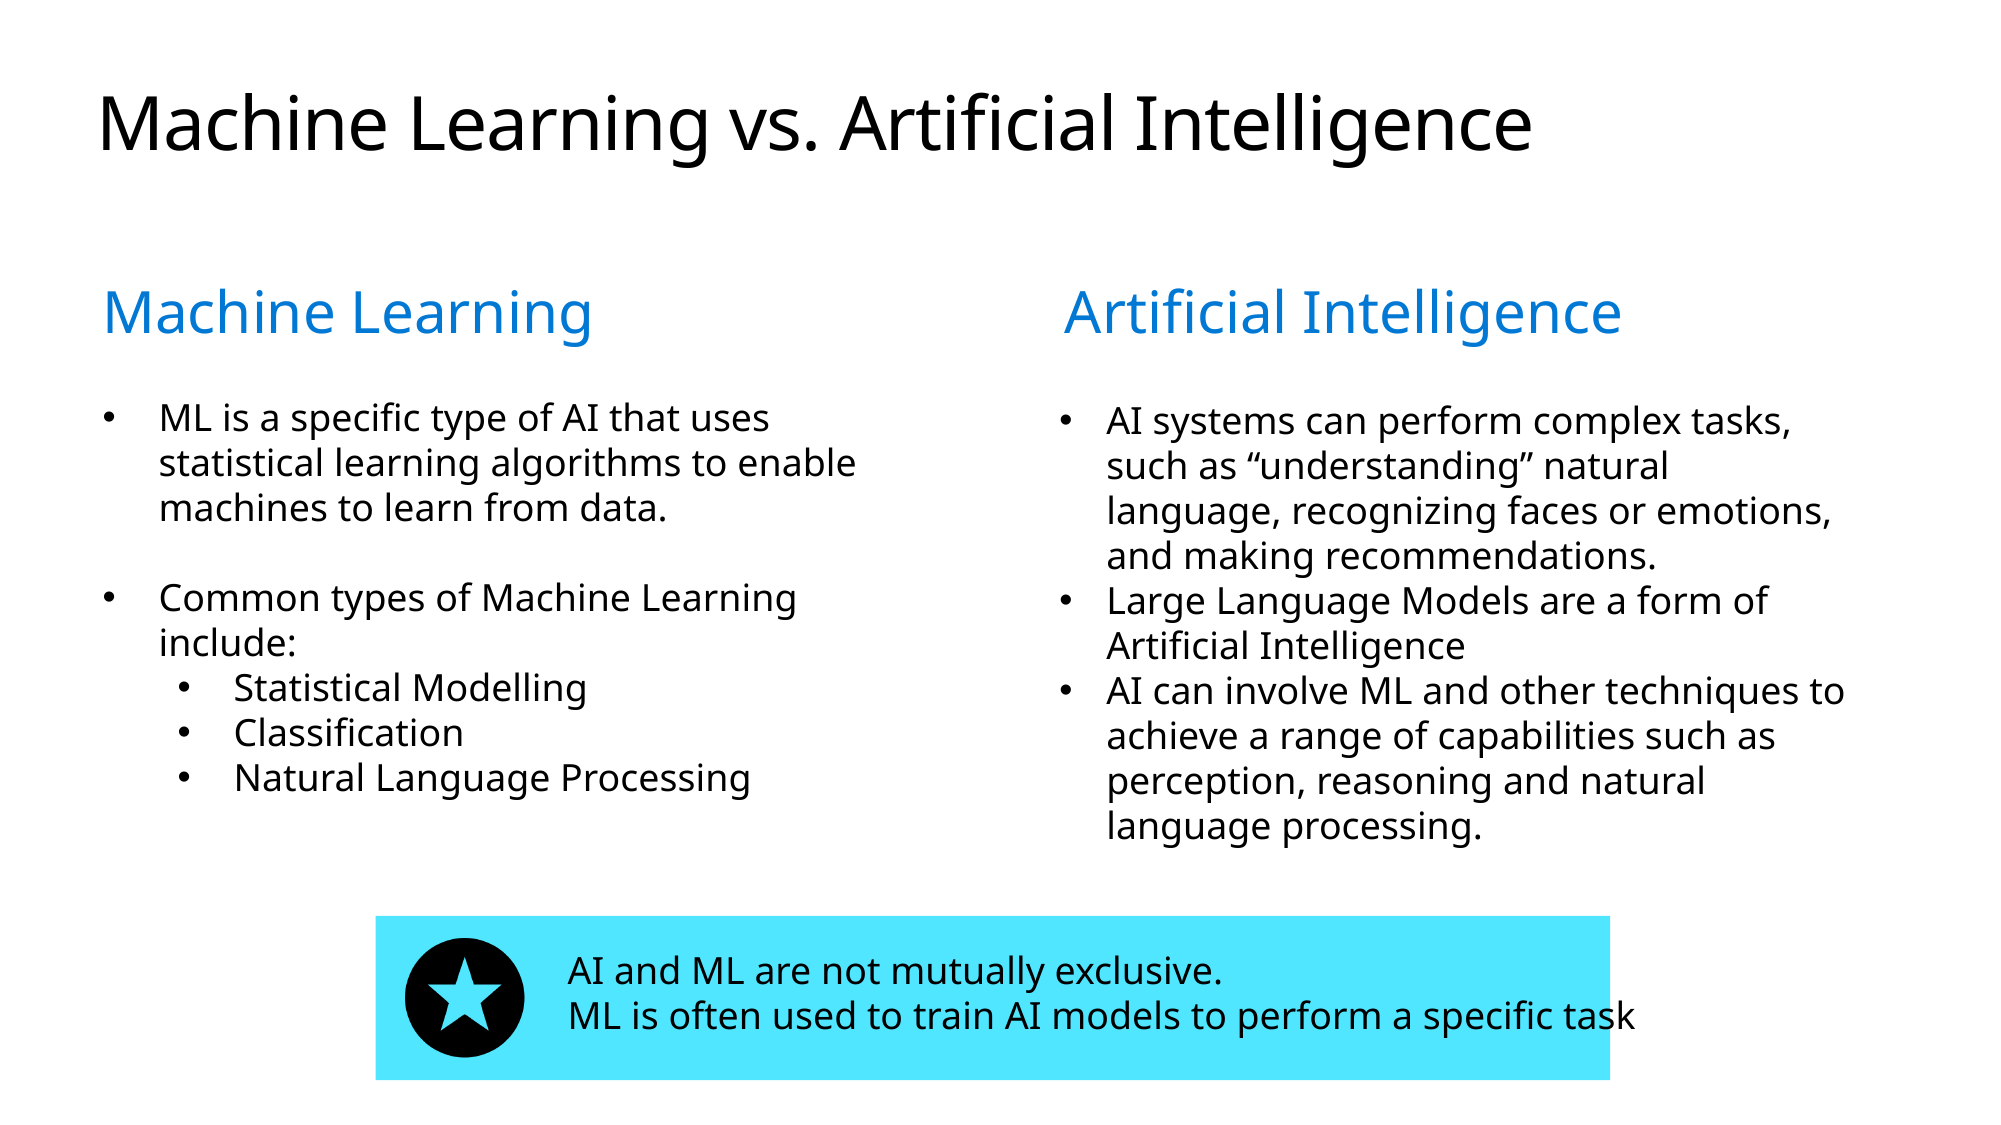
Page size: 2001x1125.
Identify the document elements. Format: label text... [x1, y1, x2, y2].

title Machine Learning vs. Artificial Intelligence [96, 75, 1904, 166]
text_box AI systems can perform complex tasks, such as “understanding” natural language, recognizing faces or emotions, and making recommendations. Large Language Models are a form of Artificial Intelligence AI can involve ML and other techniques to achieve a range of capabilities such as perception, reasoning and natural language processing. [1044, 389, 1865, 899]
list Machine Learning [102, 275, 958, 346]
list Artificial Intelligence [1064, 275, 1920, 346]
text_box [375, 915, 1667, 1081]
text_box ML is a specific type of AI that uses statistical learning algorithms to enable machines to learn from data. Common types of Machine Learning include: Statistical Modelling Classification Natural Language Processing [102, 394, 891, 800]
